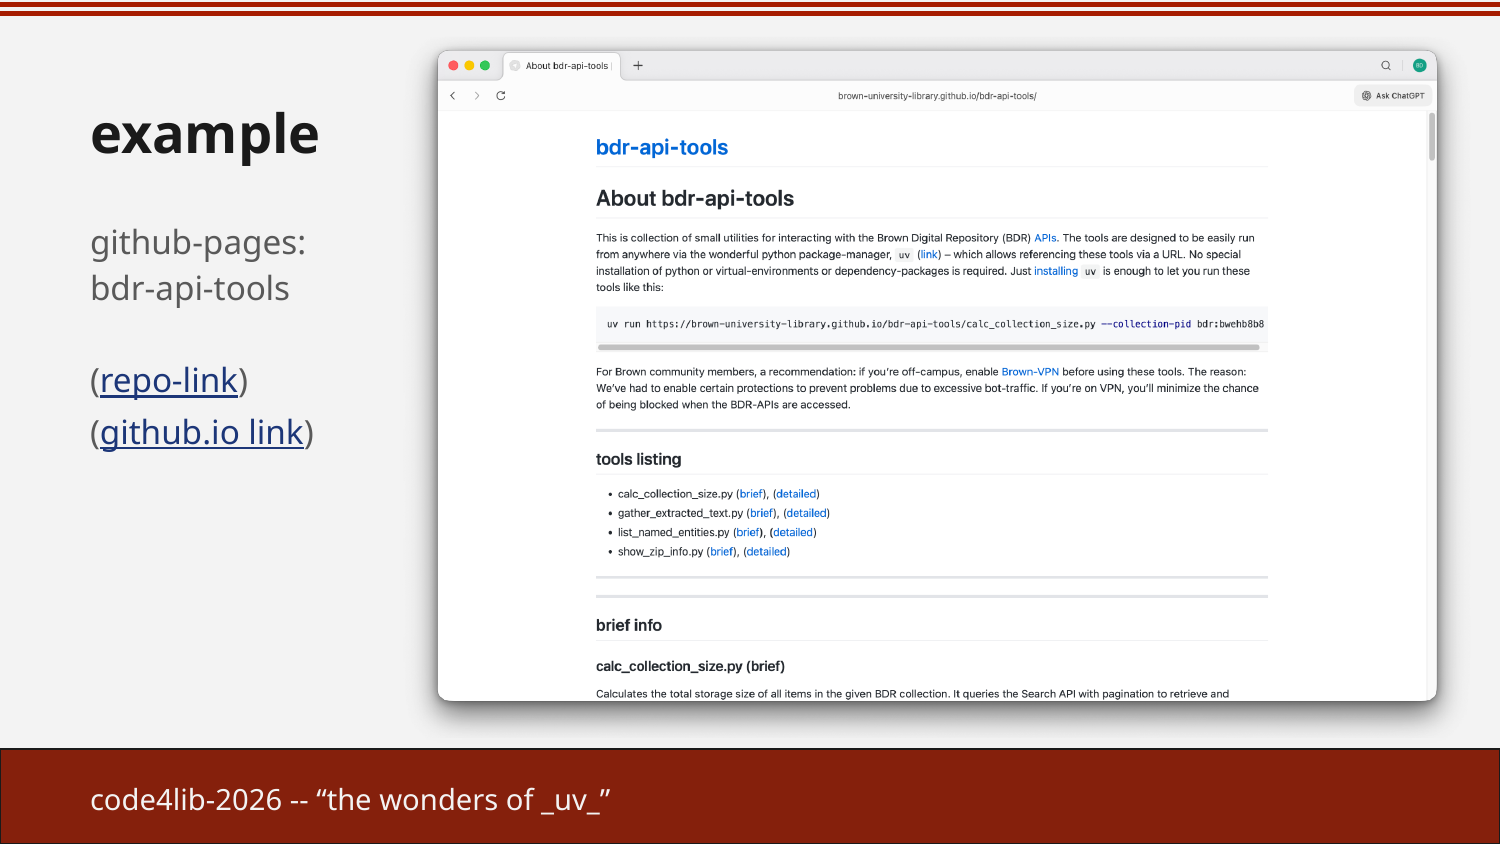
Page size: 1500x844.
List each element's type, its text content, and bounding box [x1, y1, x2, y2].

title example [75, 75, 392, 200]
subtitle github-pages: bdr-api-tools (repo-link) (github.io link) [75, 200, 394, 650]
picture [399, 37, 1476, 738]
